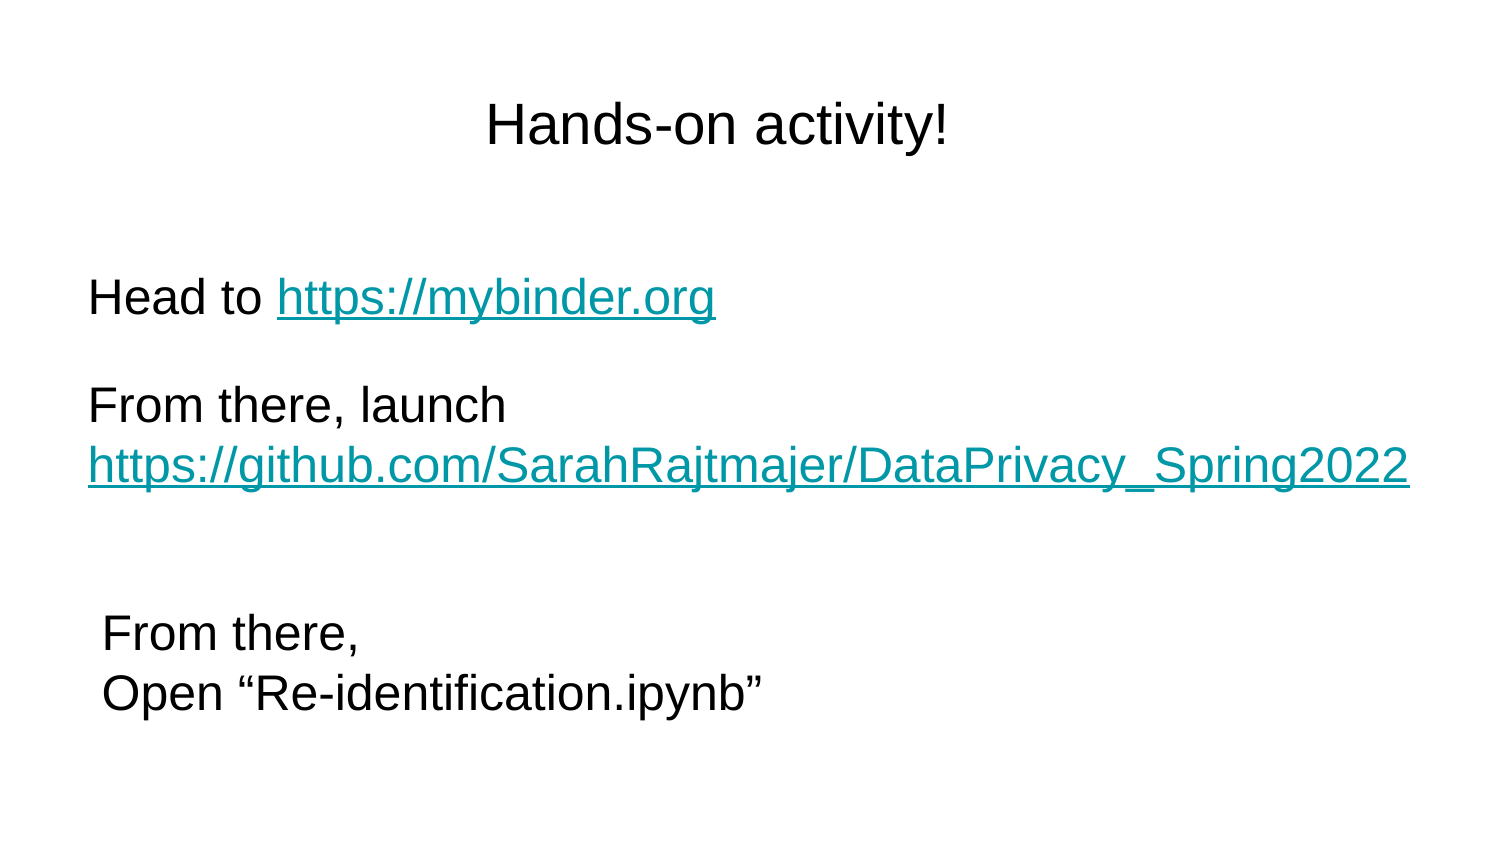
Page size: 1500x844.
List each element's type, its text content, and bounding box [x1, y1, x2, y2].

text_box From there, launch https://github.com/SarahRajtmajer/DataPrivacy_Spring2022 [72, 364, 1500, 560]
text_box Head to https://mybinder.org [72, 257, 955, 332]
text_box From there, Open “Re-identification.ipynb” [86, 593, 1387, 728]
title Hands-on activity! [122, 60, 1314, 182]
